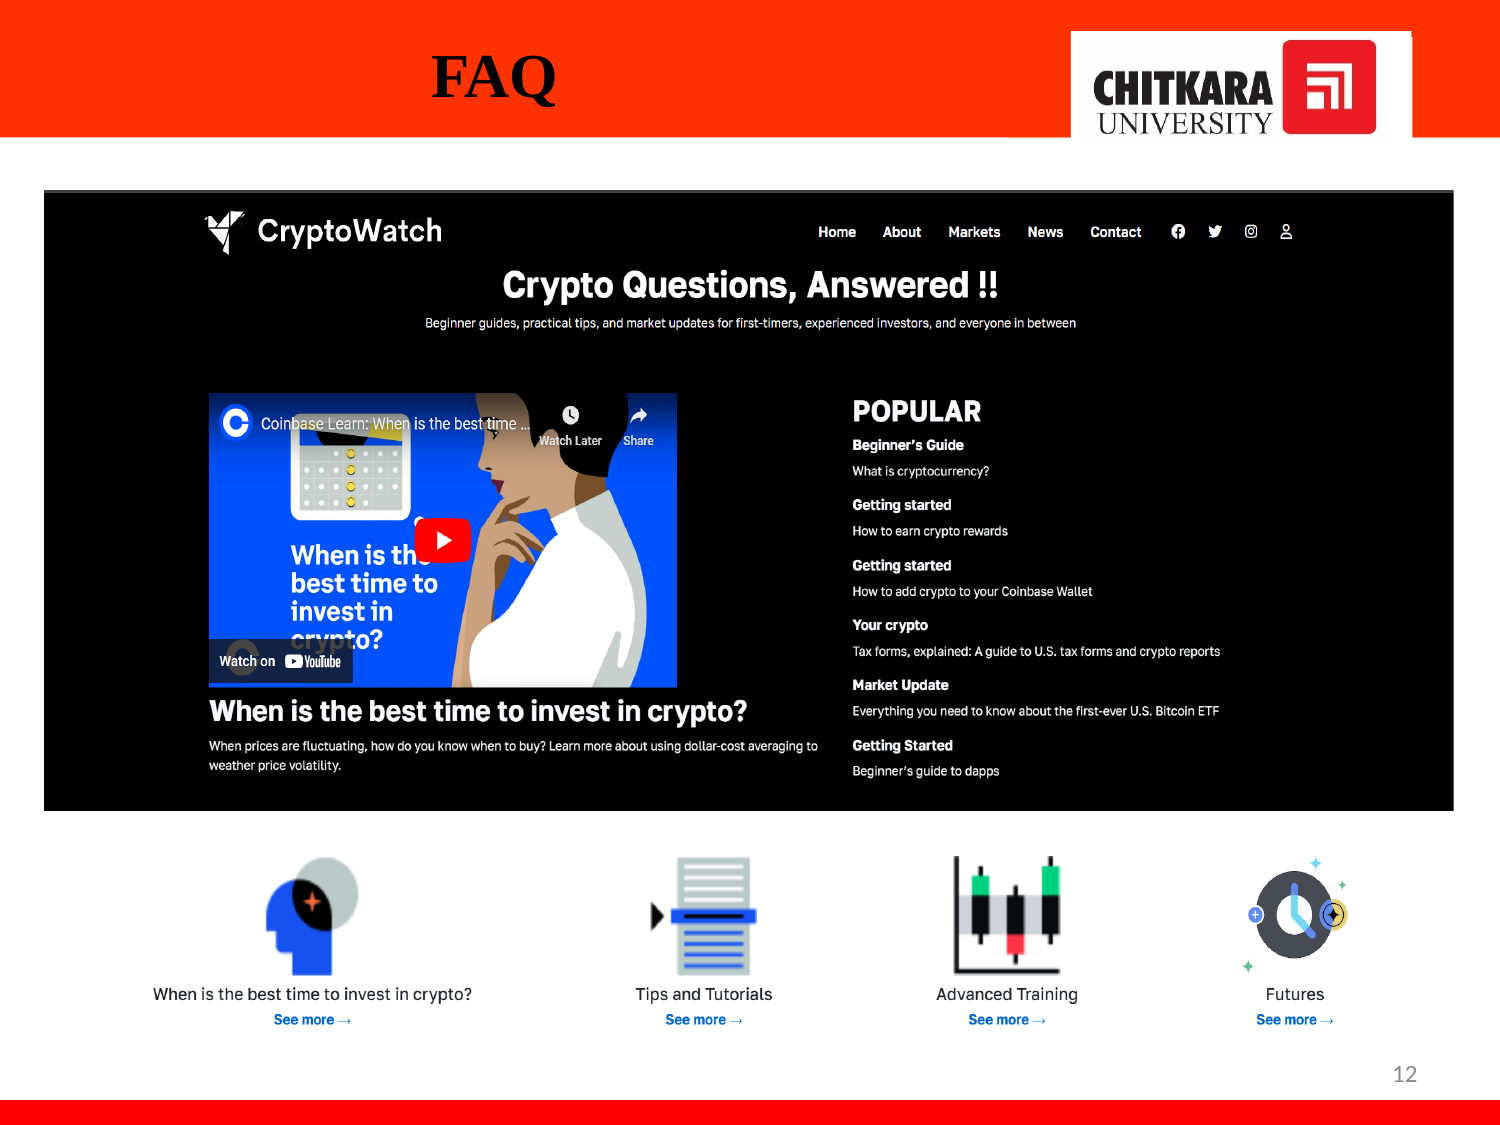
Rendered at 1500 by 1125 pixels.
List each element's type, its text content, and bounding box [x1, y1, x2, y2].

picture [1074, 37, 1391, 138]
picture [43, 190, 1454, 1031]
text_box FAQ [416, 27, 1167, 118]
text_box 12 [1382, 1050, 1425, 1095]
